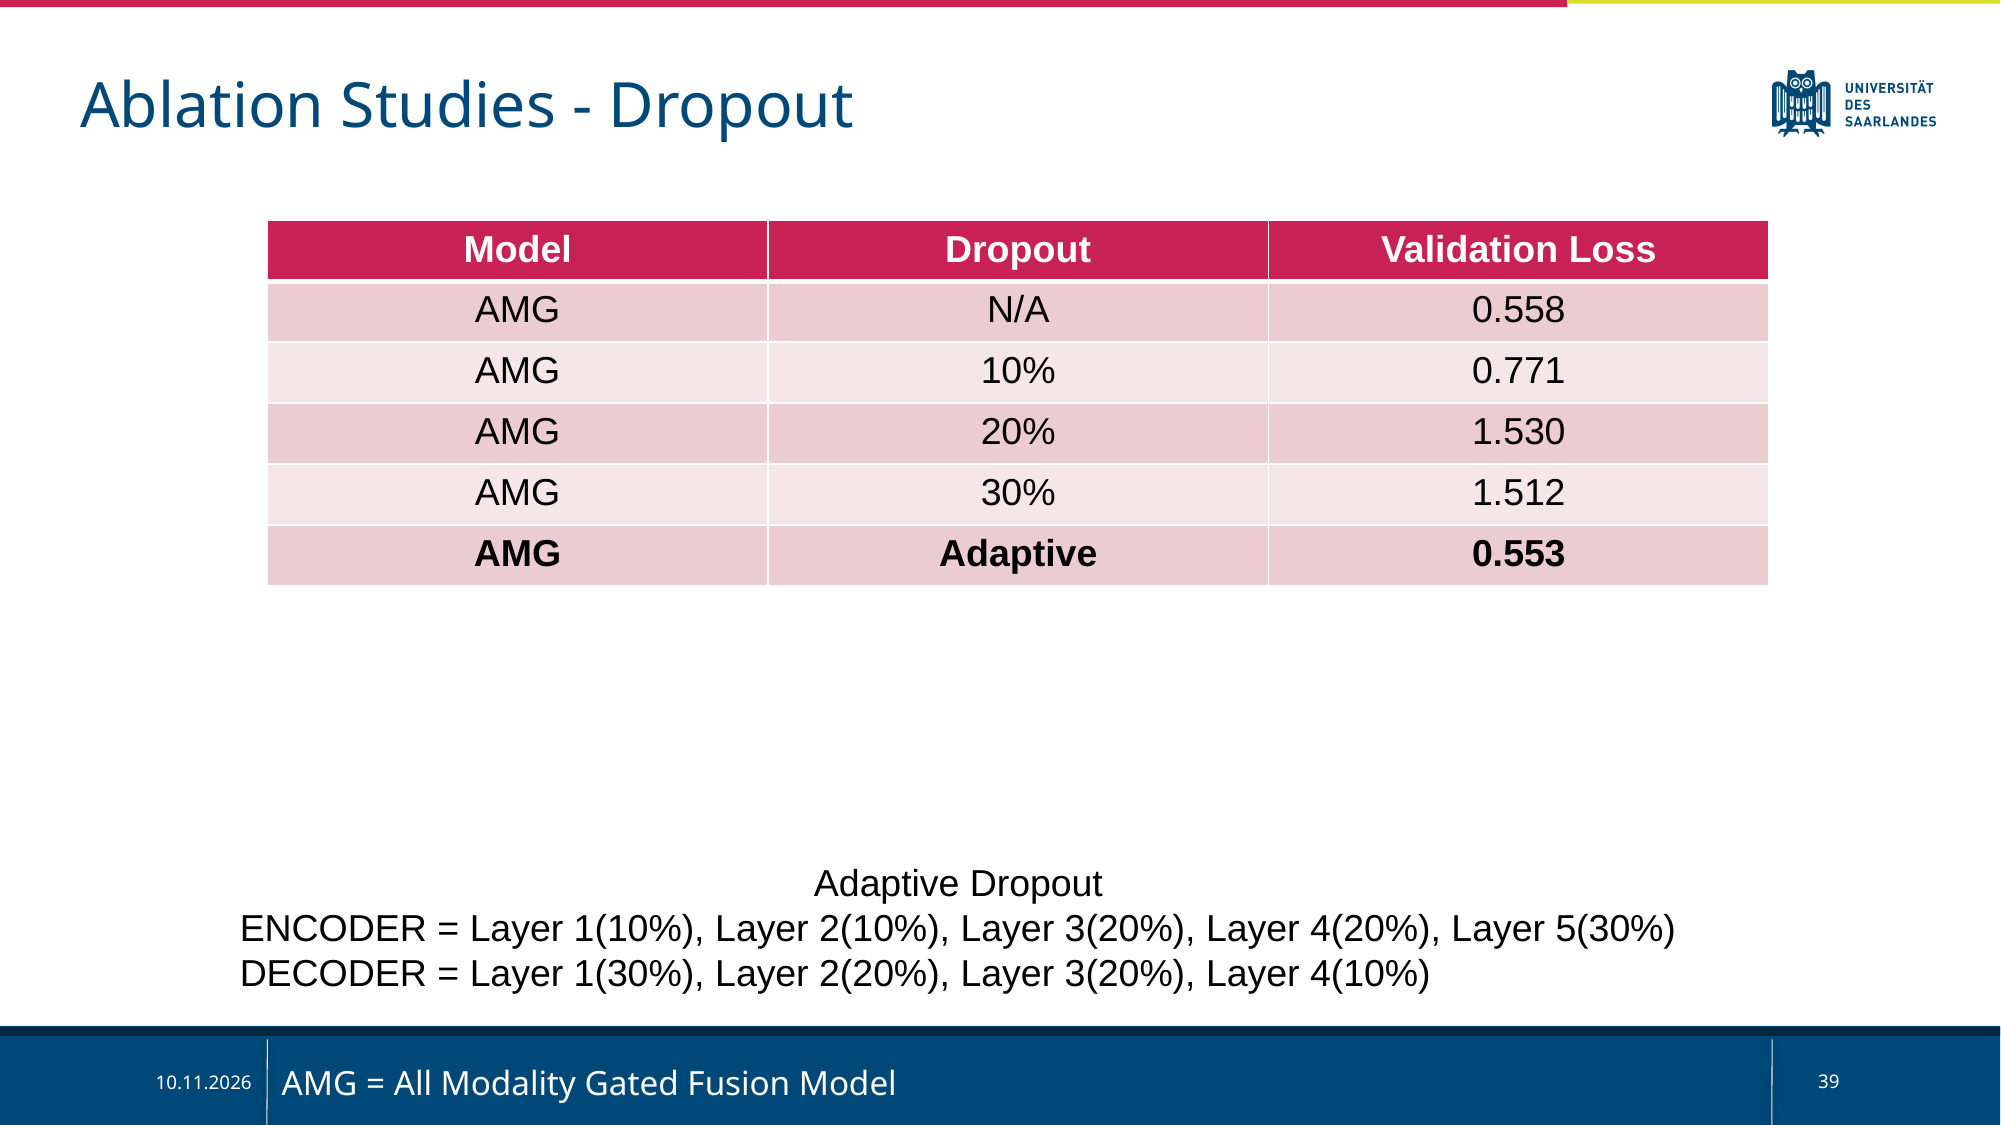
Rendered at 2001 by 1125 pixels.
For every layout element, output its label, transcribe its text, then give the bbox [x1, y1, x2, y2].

table_cell 0.558 [1269, 284, 1768, 341]
table_cell Adaptive [769, 526, 1268, 585]
table_cell N/A [769, 284, 1268, 341]
table_cell AMG [268, 465, 767, 524]
table_header Dropout [769, 221, 1268, 279]
table_cell AMG [268, 343, 767, 402]
table_cell 1.512 [1269, 465, 1768, 524]
table_header Validation Loss [1269, 221, 1768, 279]
list Ablation Studies - Dropout [65, 57, 1520, 170]
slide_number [65, 1053, 267, 1113]
table_cell 1.530 [1269, 404, 1768, 463]
text_box Adaptive Dropout ENCODER = Layer 1(10%), Layer 2(10%), Layer 3(20%), Layer 4(20%), Layer 5(30%) DECODER = Layer 1(30%), Layer 2(20%), Layer 3(20%), Layer 4(10%) [225, 851, 1692, 1002]
slide_number 39 [1803, 1052, 2000, 1113]
table_cell AMG [268, 404, 767, 463]
picture [1763, 63, 1945, 144]
table_cell 0.771 [1269, 343, 1768, 402]
table_cell AMG [268, 526, 767, 585]
table_cell 20% [769, 404, 1268, 463]
table_header Model [268, 221, 767, 279]
table_cell AMG [268, 284, 767, 341]
footer AMG = All Modality Gated Fusion Model [266, 1052, 1741, 1113]
table_cell 30% [769, 465, 1268, 524]
table_cell 10% [769, 343, 1268, 402]
table_cell 0.553 [1269, 526, 1768, 585]
